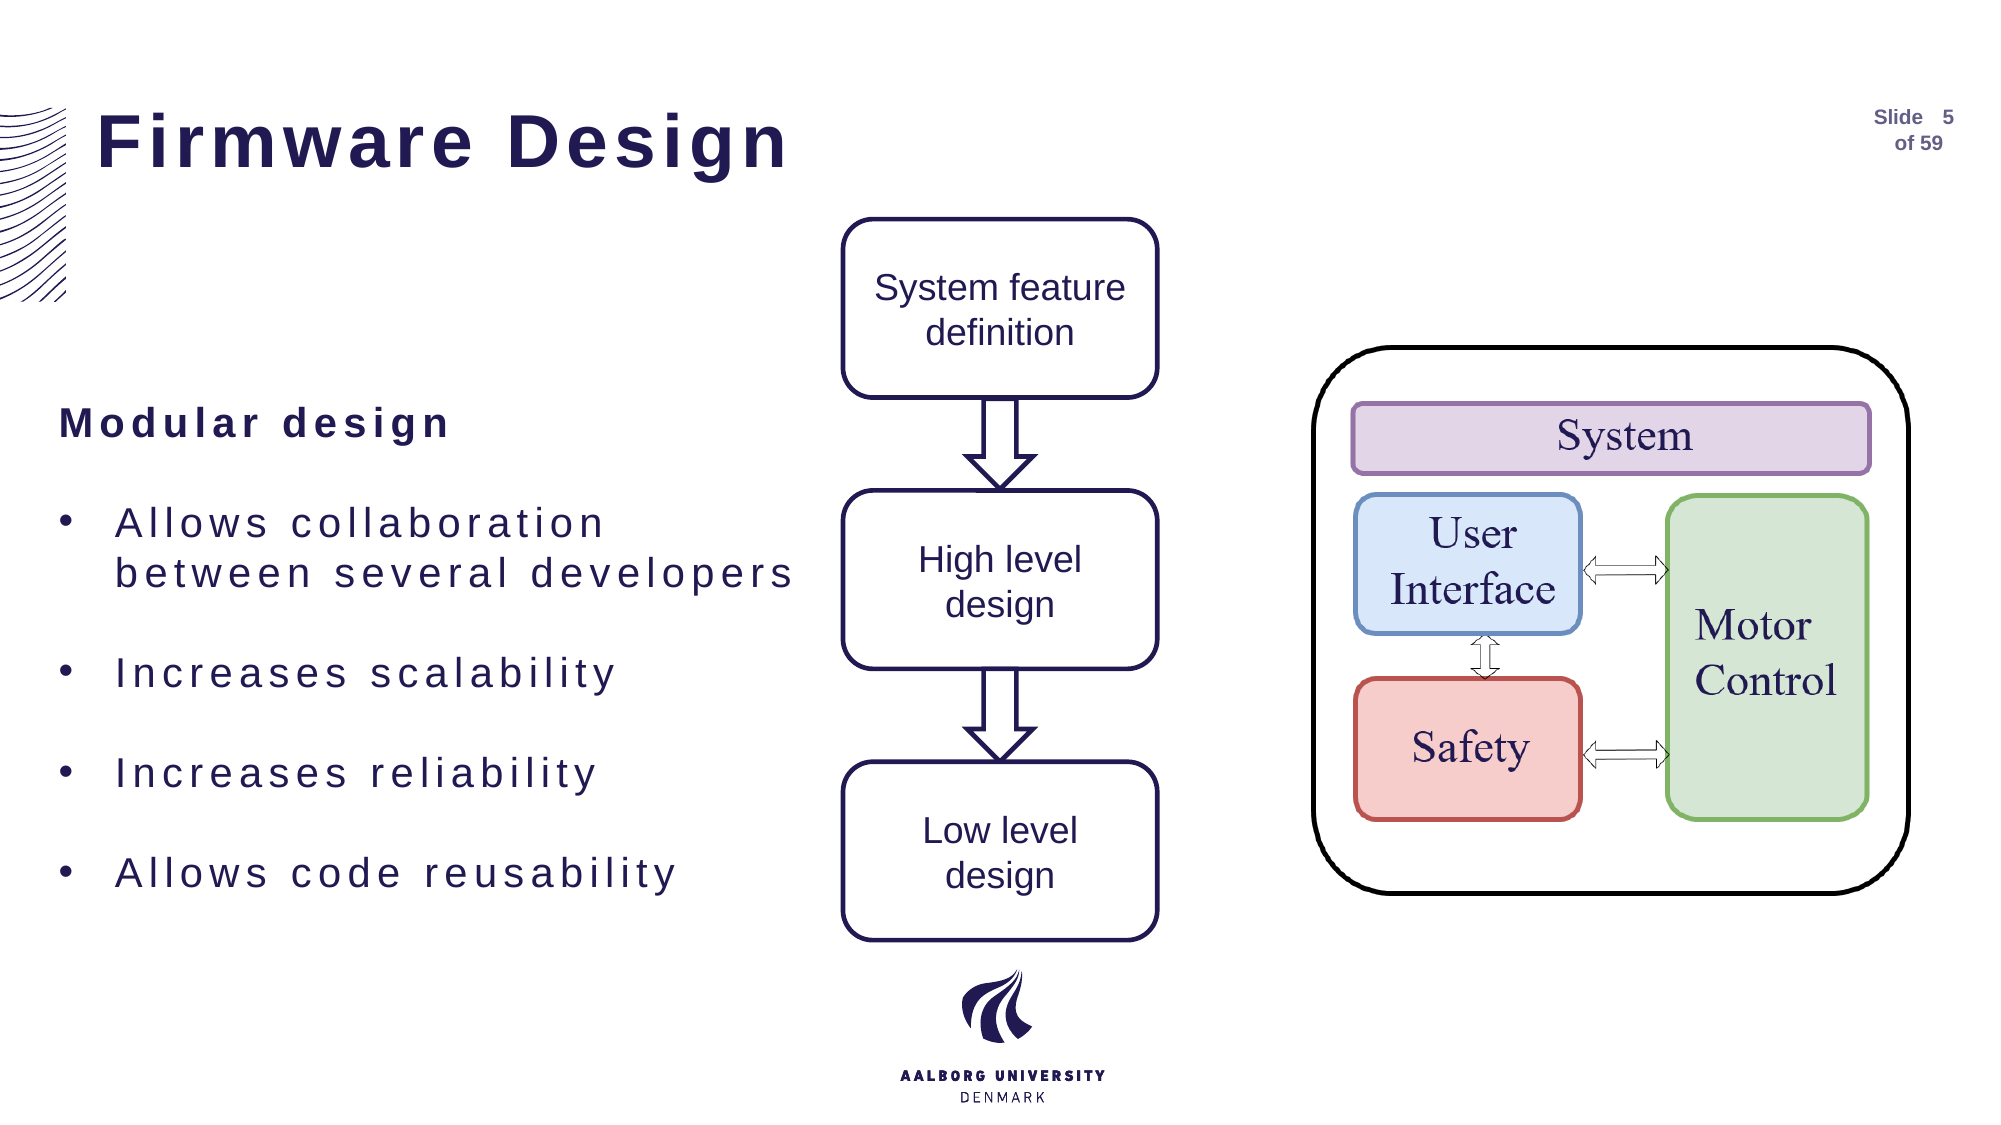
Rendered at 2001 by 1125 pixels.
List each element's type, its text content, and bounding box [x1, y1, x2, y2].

text_box Slide [1859, 97, 1924, 135]
text_box Modular design Allows collaboration between several developers Increases scalability Increases reliability Allows code reusability [43, 388, 820, 1054]
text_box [842, 219, 1158, 941]
picture [1291, 329, 1924, 906]
text_box of 59 [1864, 123, 1944, 162]
slide_number 5 [1924, 97, 1954, 135]
title Firmware Design [96, 60, 1333, 303]
